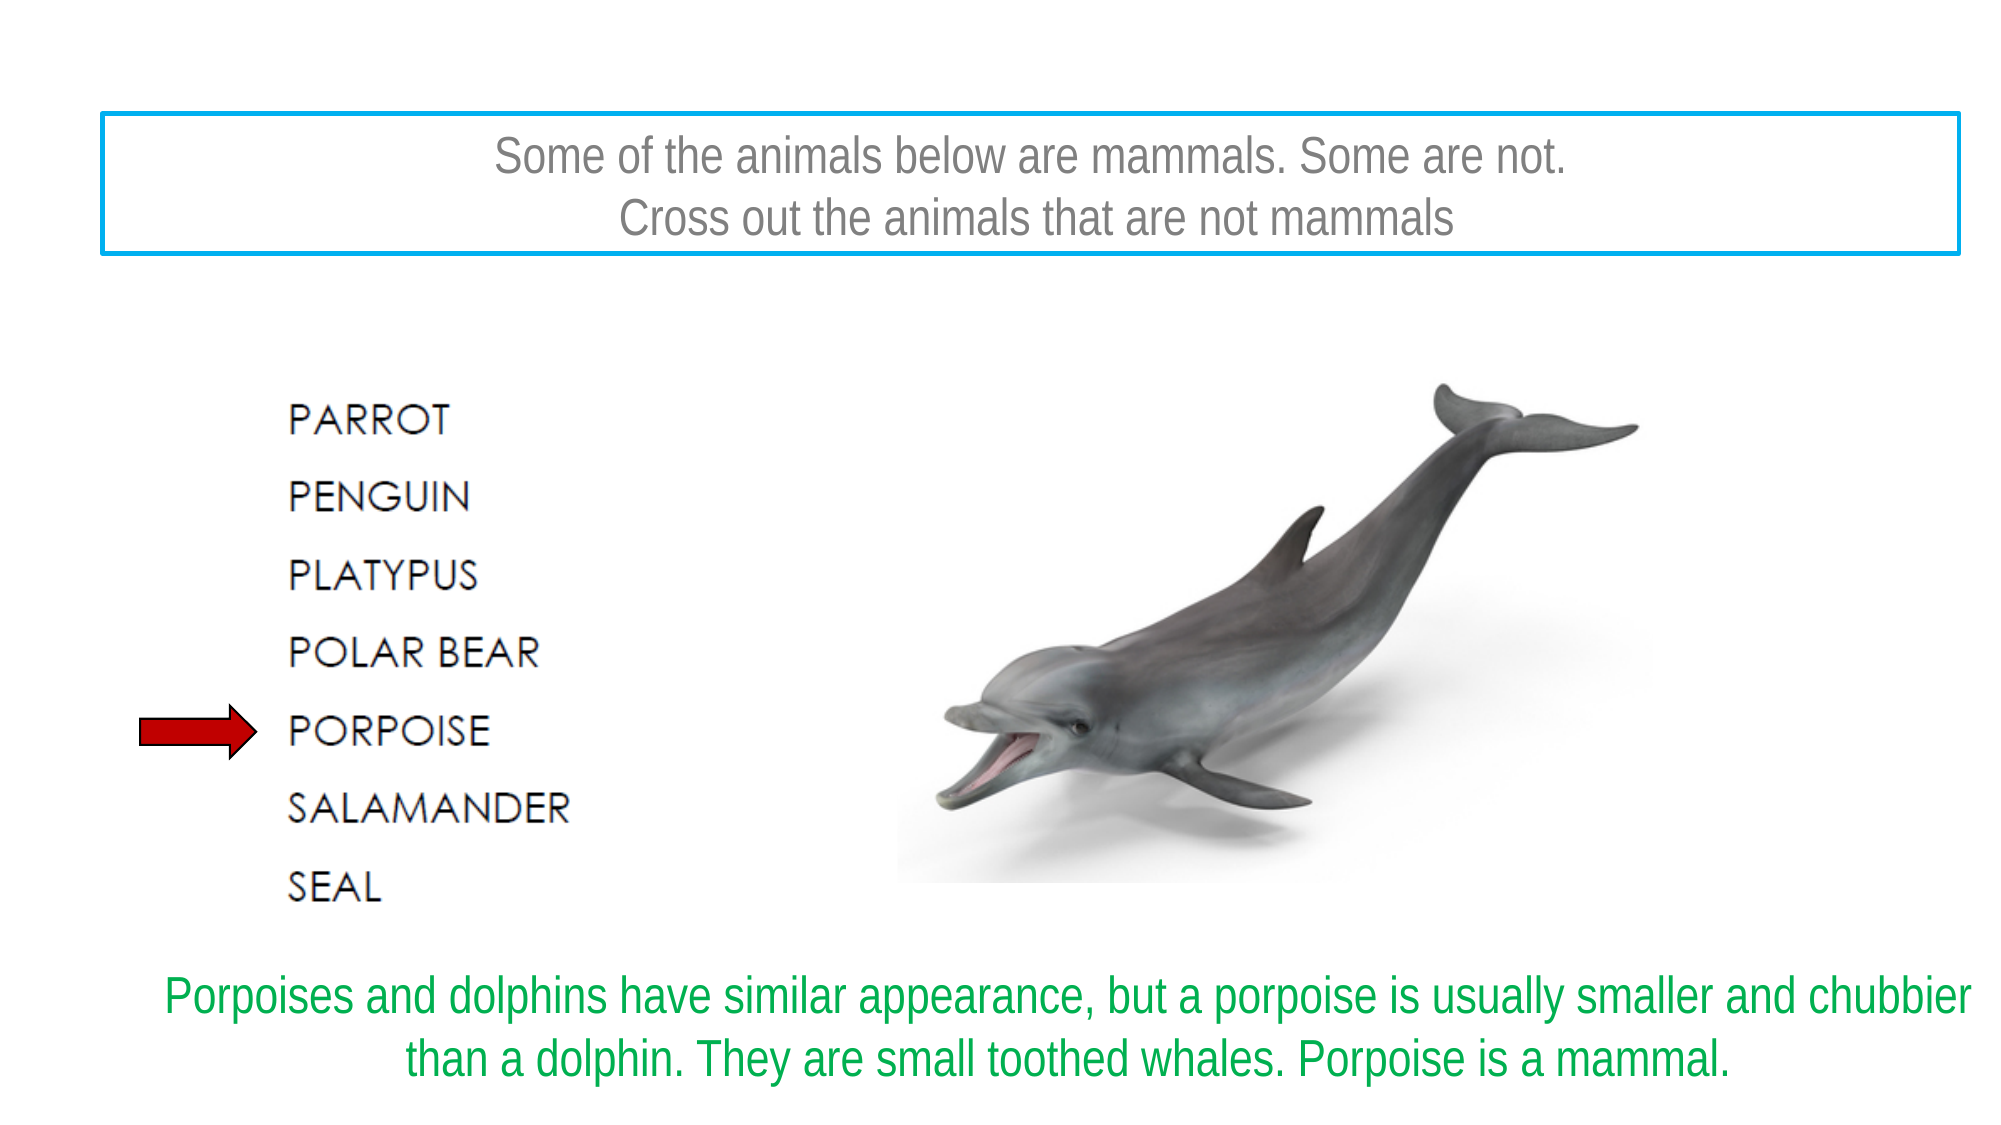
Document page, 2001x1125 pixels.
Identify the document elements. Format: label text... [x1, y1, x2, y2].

text_box Porpoises and dolphins have similar appearance, but a porpoise is usually smaller and chubbier than a dolphin. They are small toothed whales. Porpoise is a mammal. [140, 954, 1997, 1095]
text_box [139, 703, 256, 761]
picture [256, 356, 598, 975]
picture [897, 318, 1653, 883]
text_box Some of the animals below are mammals. Some are not. Cross out the animals that are not mammals [102, 113, 1959, 254]
